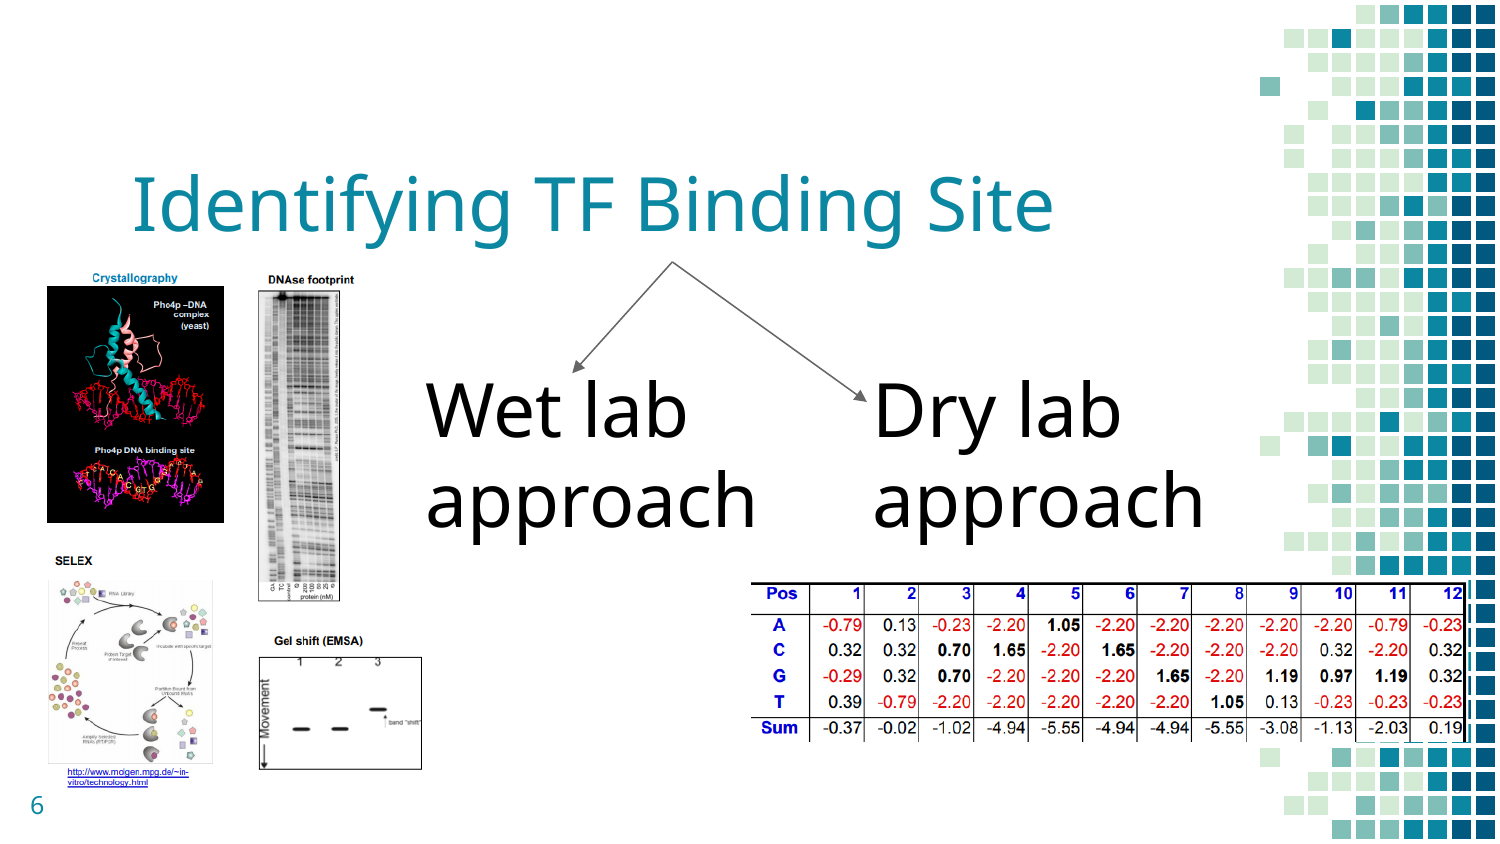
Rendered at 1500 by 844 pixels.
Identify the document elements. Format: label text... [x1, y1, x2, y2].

slide_number ‹#› [15, 774, 105, 839]
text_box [672, 261, 868, 403]
picture [750, 575, 1469, 742]
title Dry lab approach [857, 467, 1281, 558]
title Identifying TF Binding Site [117, 121, 1227, 262]
title Wet lab approach [427, 467, 833, 558]
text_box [572, 261, 671, 374]
picture [38, 261, 423, 796]
